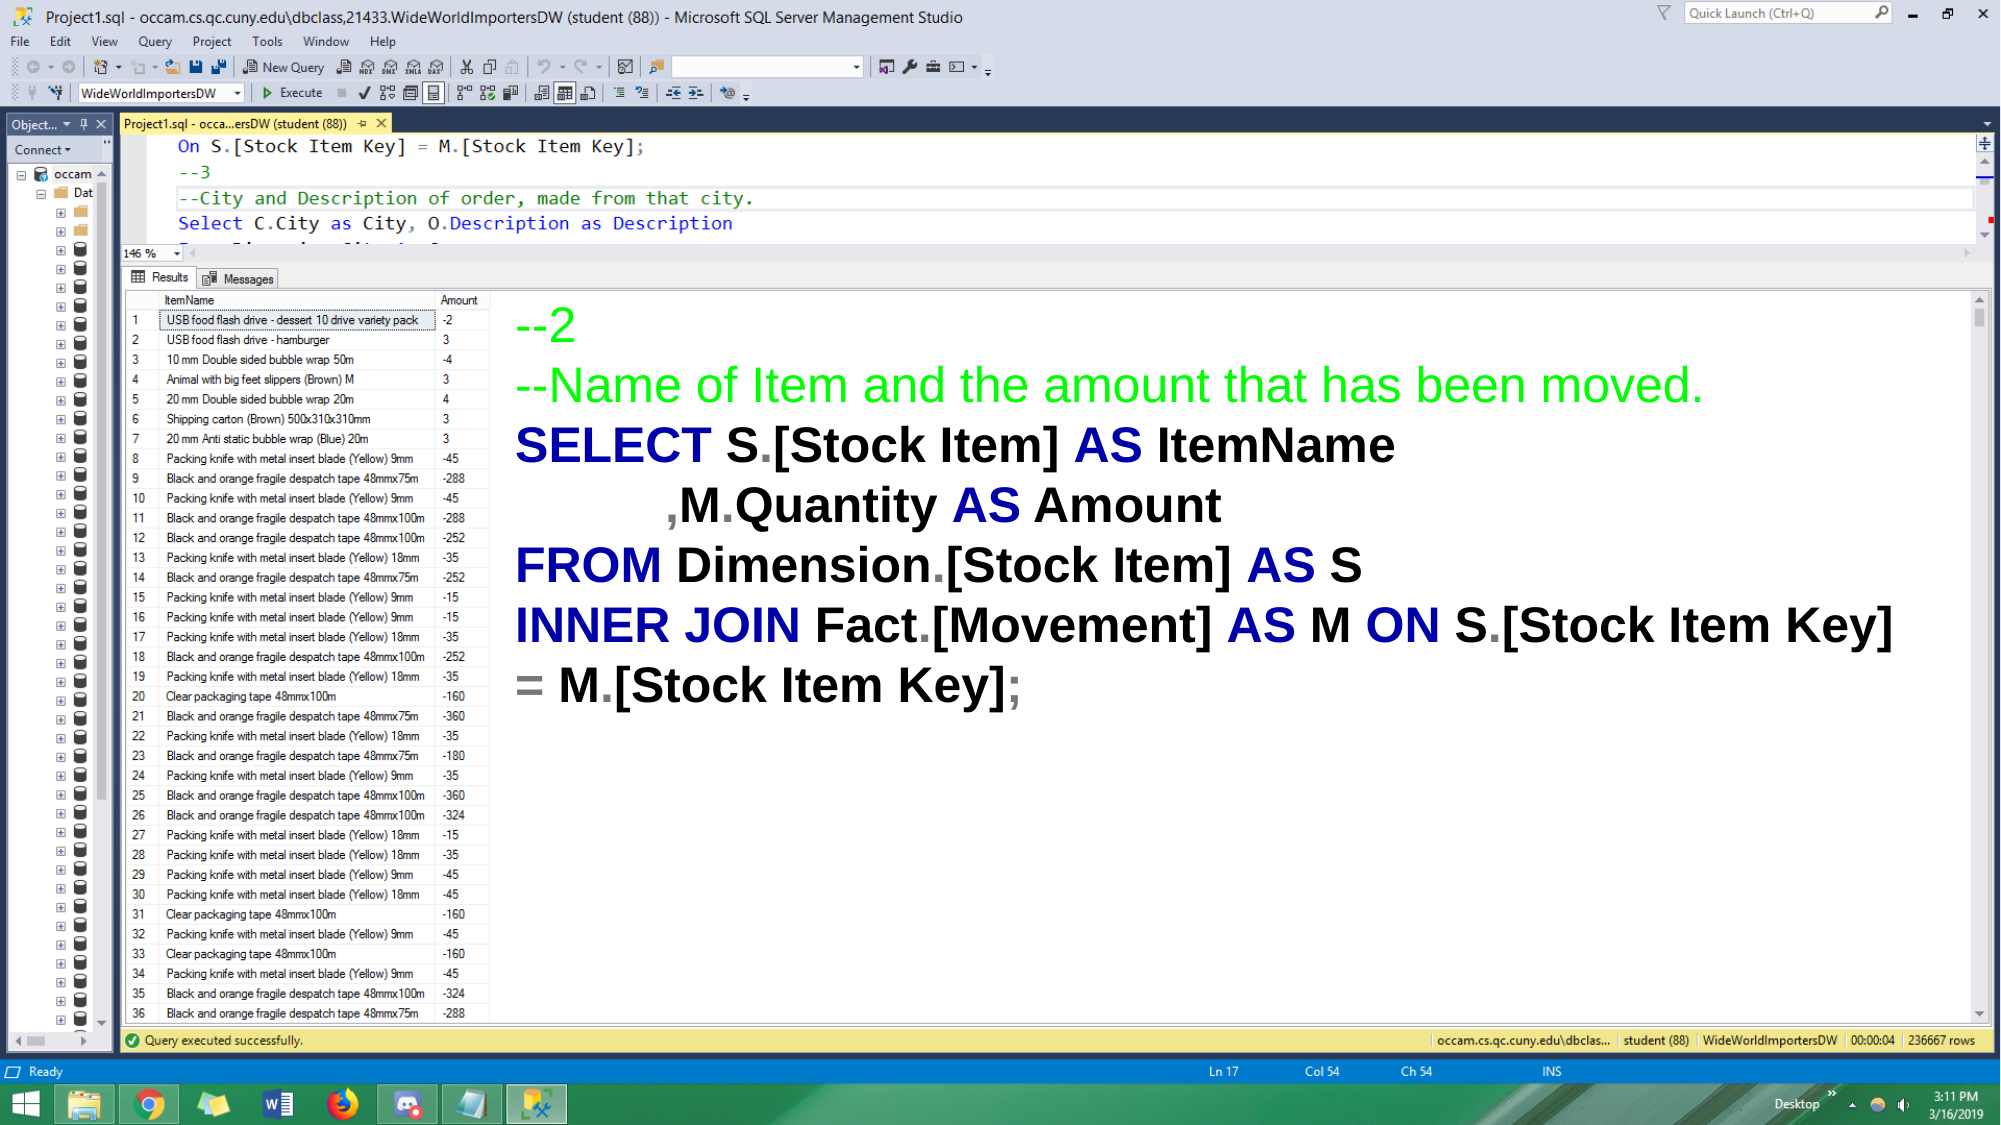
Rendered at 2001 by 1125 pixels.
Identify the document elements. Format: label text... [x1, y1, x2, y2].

picture [0, 0, 2001, 1125]
text_box --2 --Name of Item and the amount that has been moved. SELECT S.[Stock Item] AS ItemName ,M.Quantity AS Amount FROM Dimension.[Stock Item] AS S INNER JOIN Fact.[Movement] AS M ON S.[Stock Item Key] = M.[Stock Item Key]; [495, 272, 1932, 1009]
